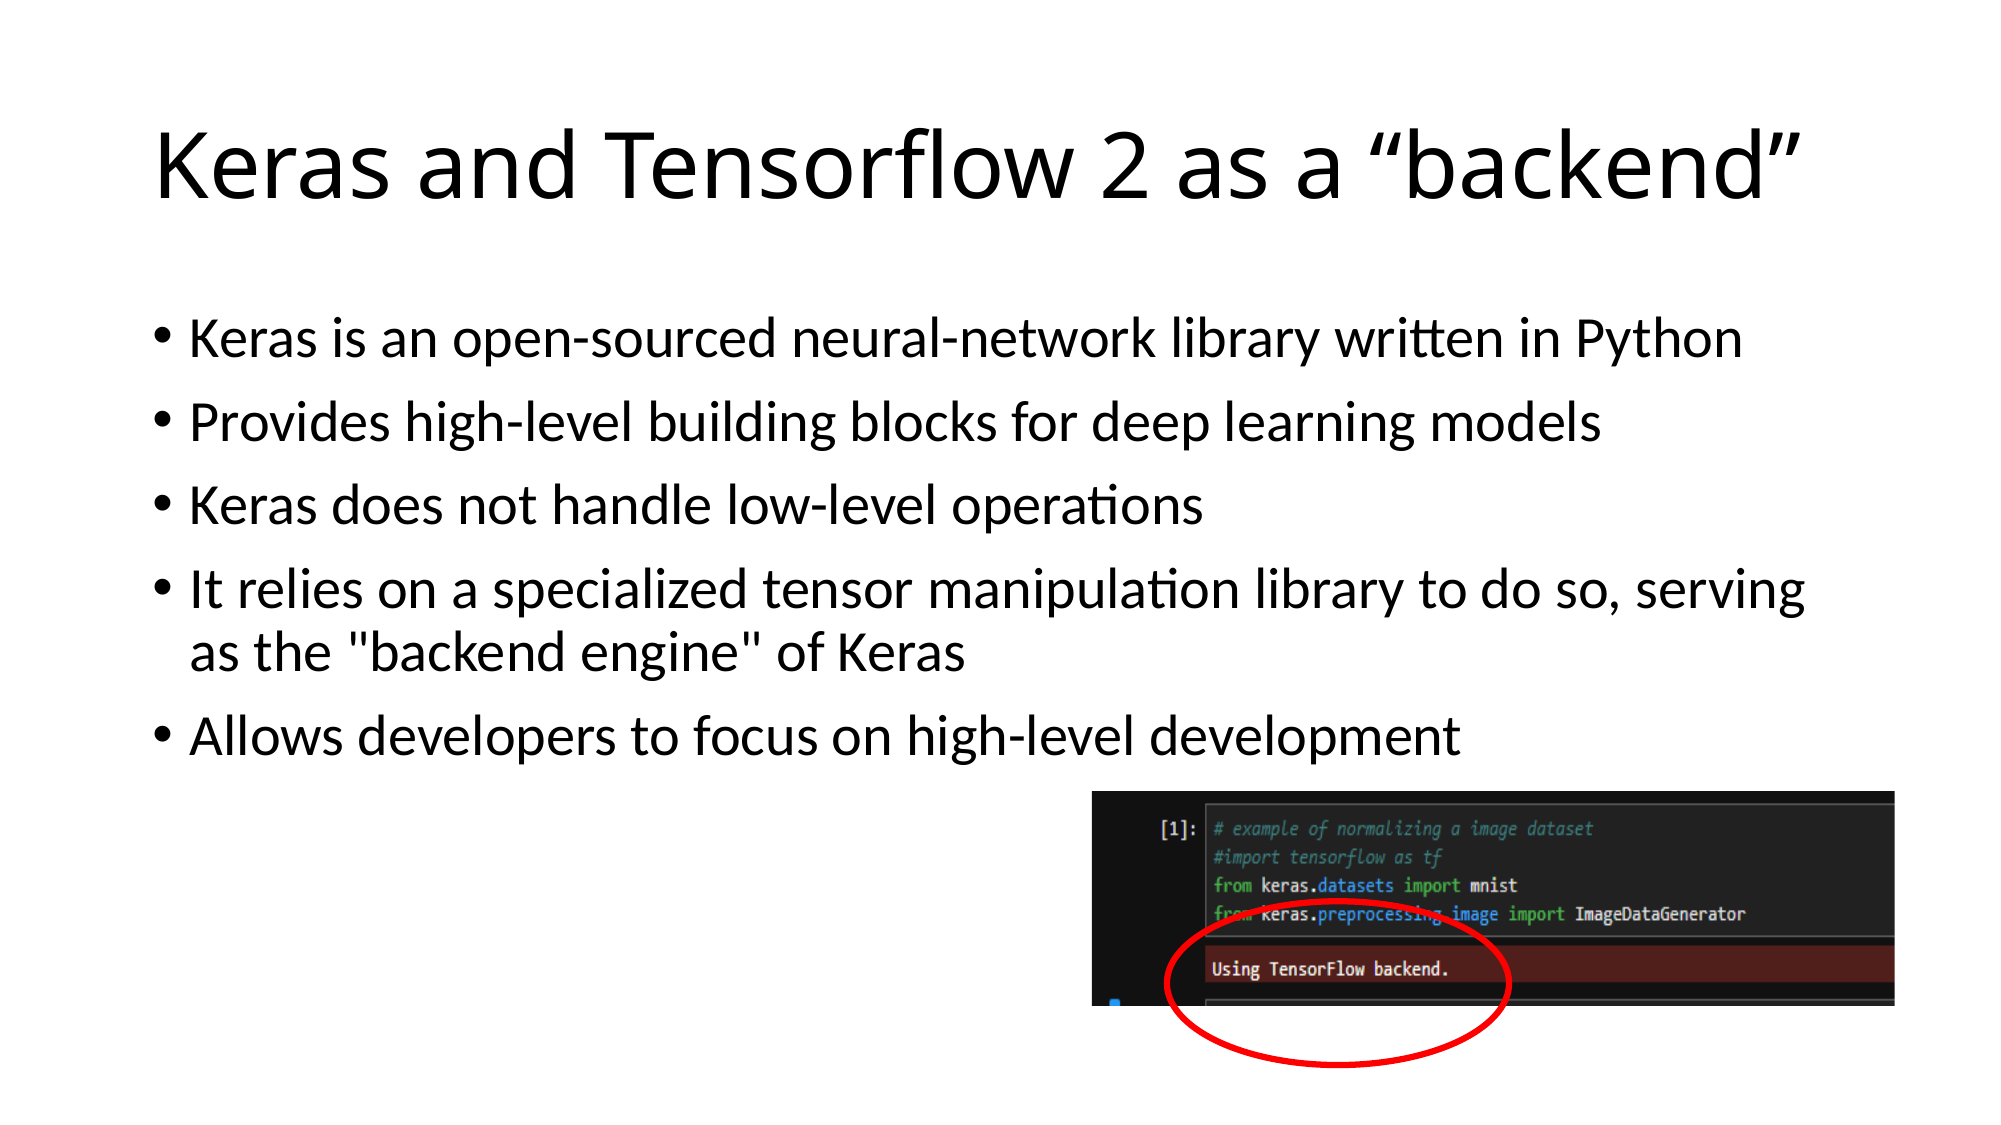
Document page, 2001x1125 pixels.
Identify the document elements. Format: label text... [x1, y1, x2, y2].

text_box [1091, 791, 1895, 1066]
title Keras and Tensorflow 2 as a “backend” [137, 59, 1863, 278]
list Keras is an open-sourced neural-network library written in Python Provides high-level building blocks for deep learning models Keras does not handle low-level operations It relies on a specialized tensor manipulation library to do so, serving as the "backend engine" of Keras Allows developers to focus on high-level development [137, 299, 1863, 1014]
